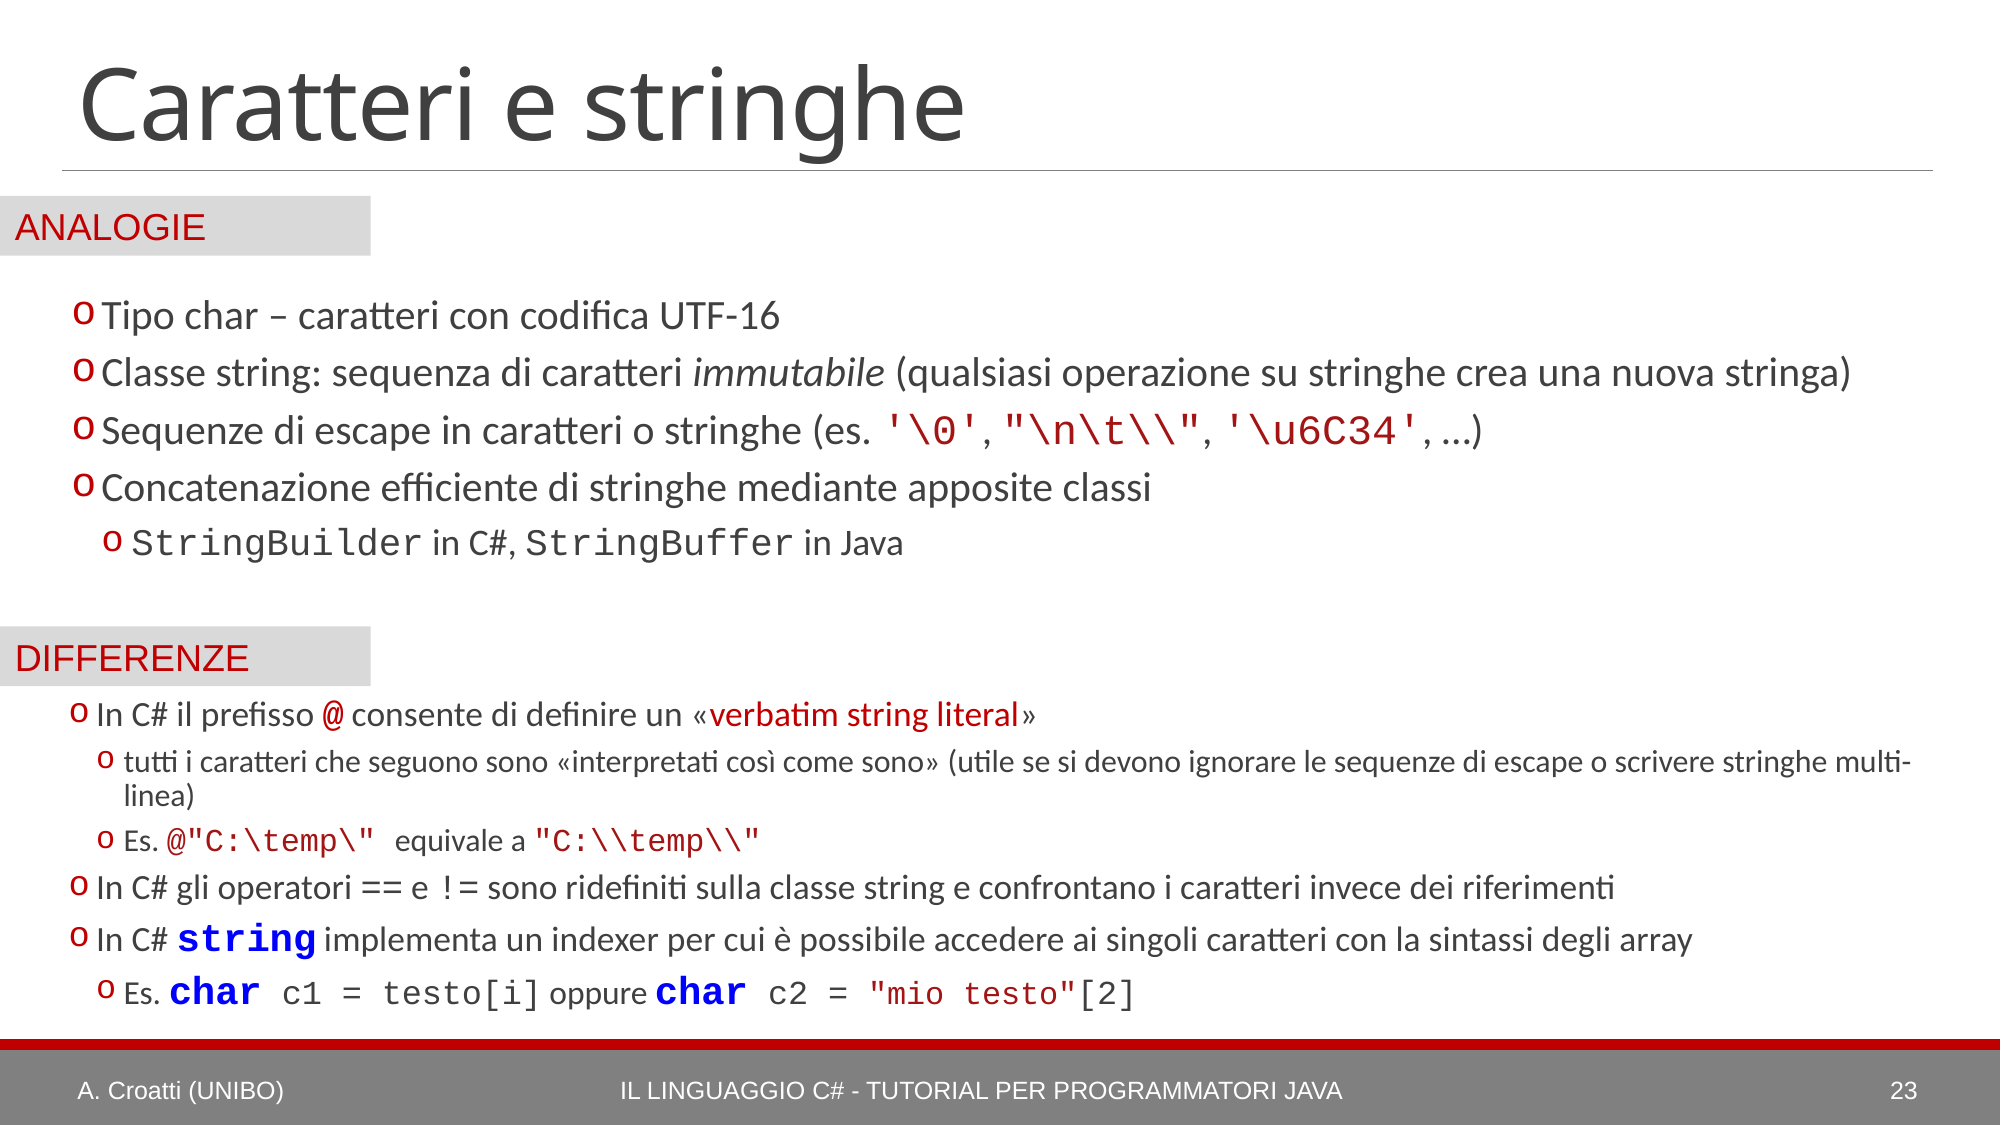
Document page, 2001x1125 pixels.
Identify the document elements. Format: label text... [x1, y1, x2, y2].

footer Il Linguaggio C# - Tutorial per Programmatori Java [339, 1059, 1624, 1120]
slide_number A. Croatti (UNIBO) [62, 1059, 339, 1120]
list Tipo char – caratteri con codifica UTF-16 Classe string: sequenza di caratteri immutabile (qualsiasi operazione su stringhe crea una nuova stringa) Sequenze di escape in caratteri o stringhe (es. '\0', "\n\t\\", '\u6C34', …) Concatenazione efficiente di stringhe mediante apposite classi StringBuilder in C#, StringBuffer in Java [38, 254, 1933, 604]
title Caratteri e stringhe [62, 47, 1933, 169]
list In C# il prefisso @ consente di definire un «verbatim string literal» tutti i caratteri che seguono sono «interpretati così come sono» (utile se si devono ignorare le sequenze di escape o scrivere stringhe multi-linea) Es. @"C:\temp\" equivale a "C:\\temp\\" In C# gli operatori == e != sono ridefiniti sulla classe string e confrontano i caratteri invece dei riferimenti In C# string implementa un indexer per cui è possibile accedere ai singoli caratteri con la sintassi degli array Es. char c1 = testo[i] oppure char c2 = "mio testo"[2] [38, 688, 1933, 1021]
slide_number 23 [1624, 1059, 1933, 1120]
